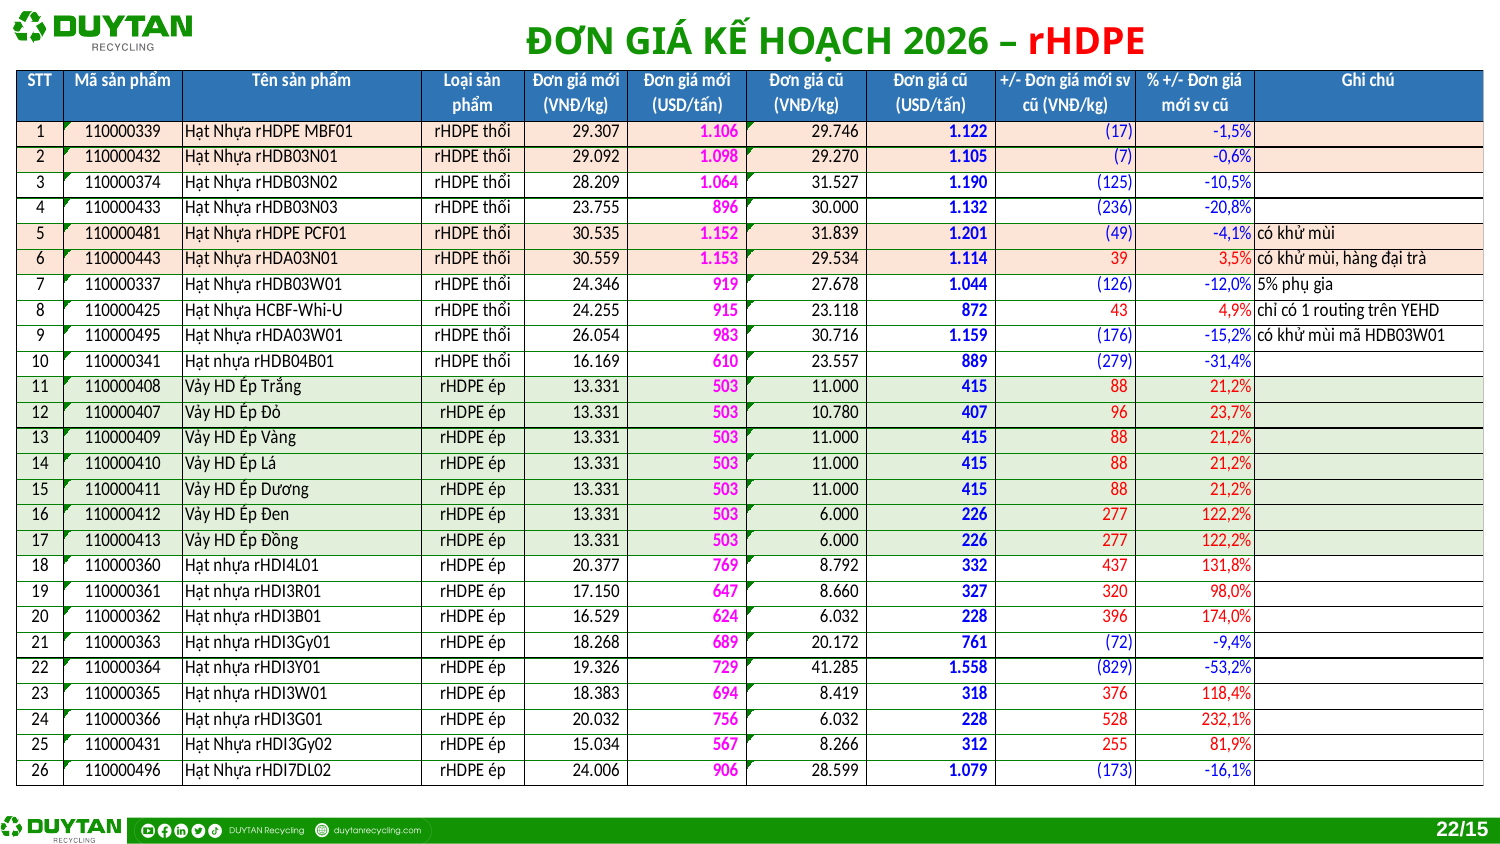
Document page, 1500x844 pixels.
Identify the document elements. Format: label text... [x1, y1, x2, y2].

picture [130, 816, 447, 844]
picture [15, 69, 1485, 787]
picture [0, 816, 121, 843]
text_box ĐƠN GIÁ KẾ HOẠCH 2026 – rHDPE [382, 9, 1289, 68]
picture [13, 11, 192, 51]
